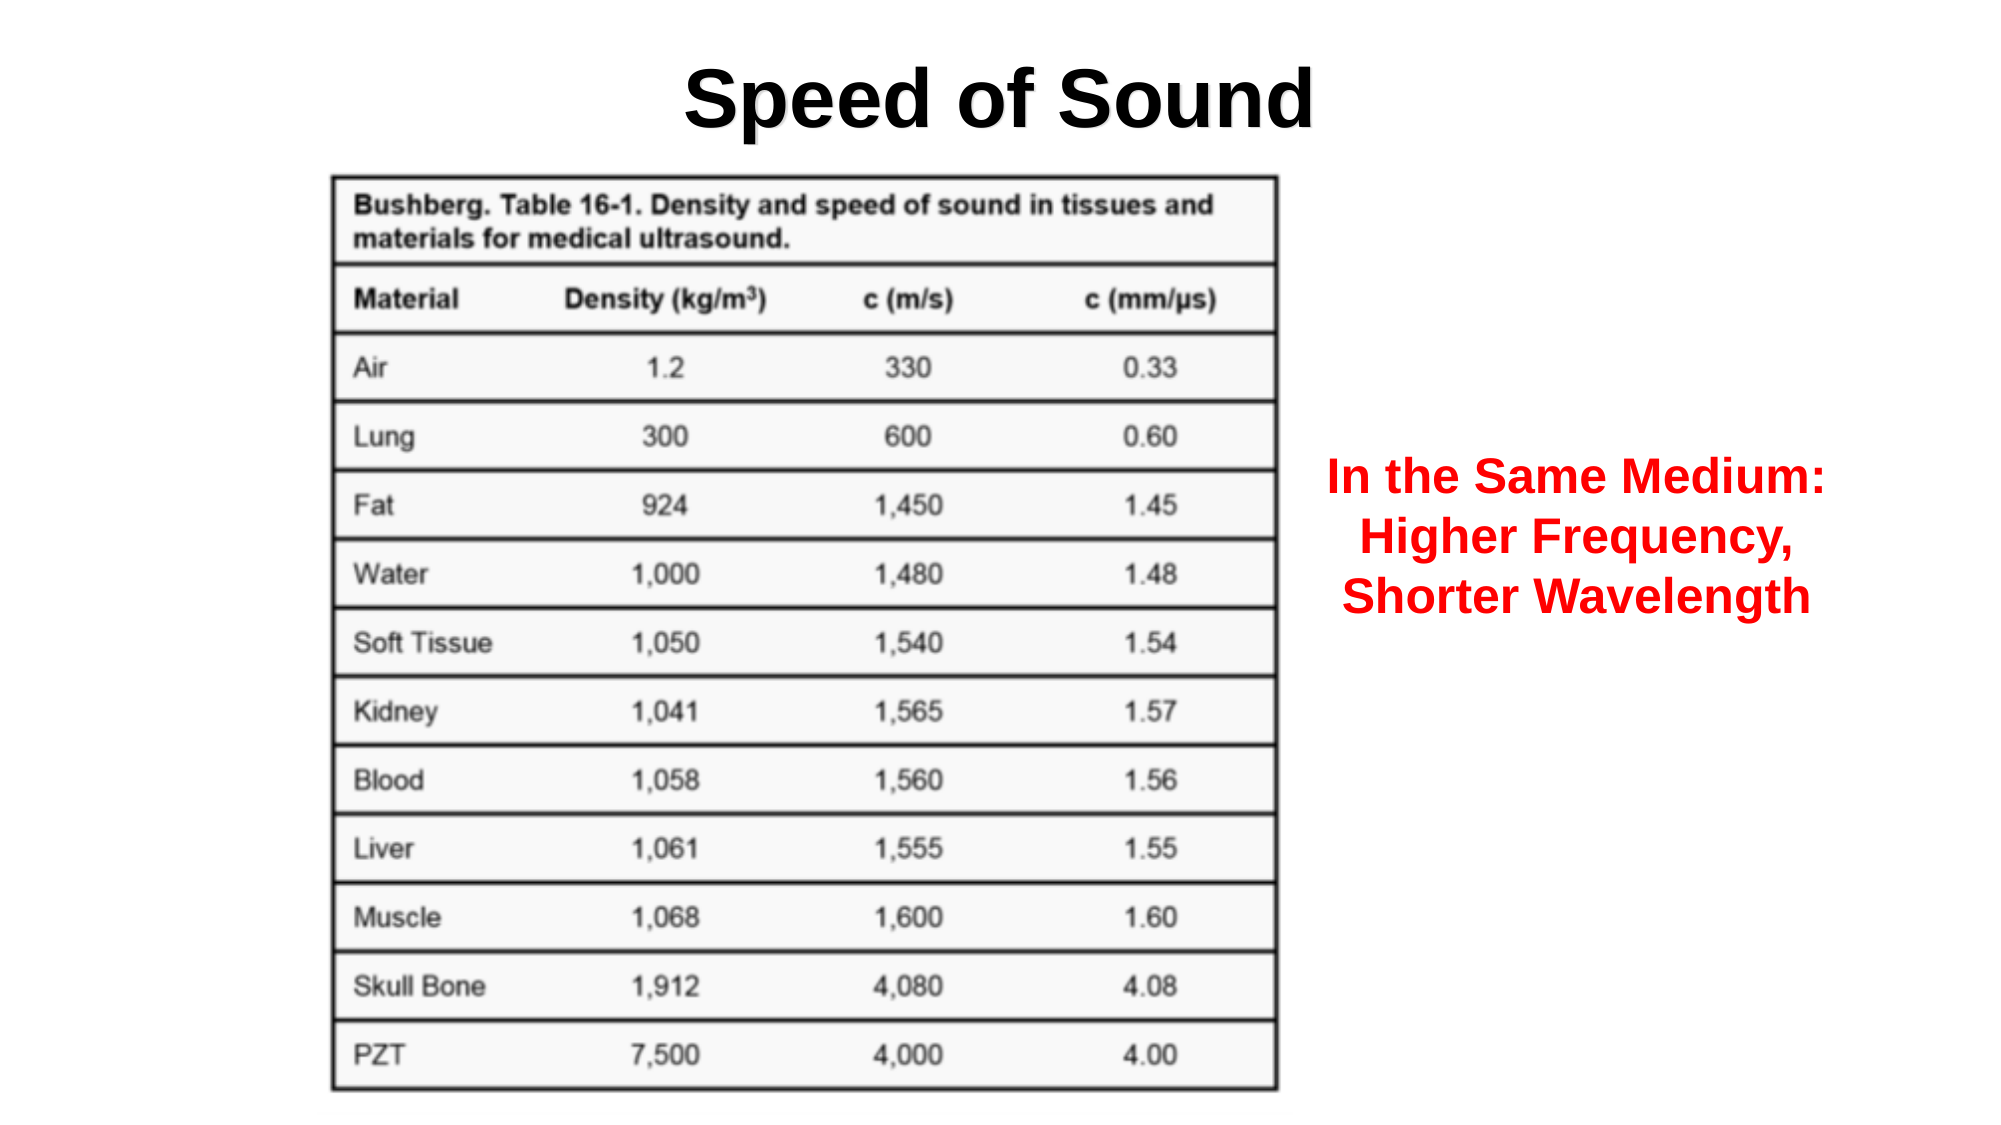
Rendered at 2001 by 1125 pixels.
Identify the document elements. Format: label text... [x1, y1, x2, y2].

title Speed of Sound [33, 24, 1967, 163]
picture [317, 151, 1293, 1115]
text_box In the Same Medium: Higher Frequency, Shorter Wavelength [1301, 435, 1852, 631]
